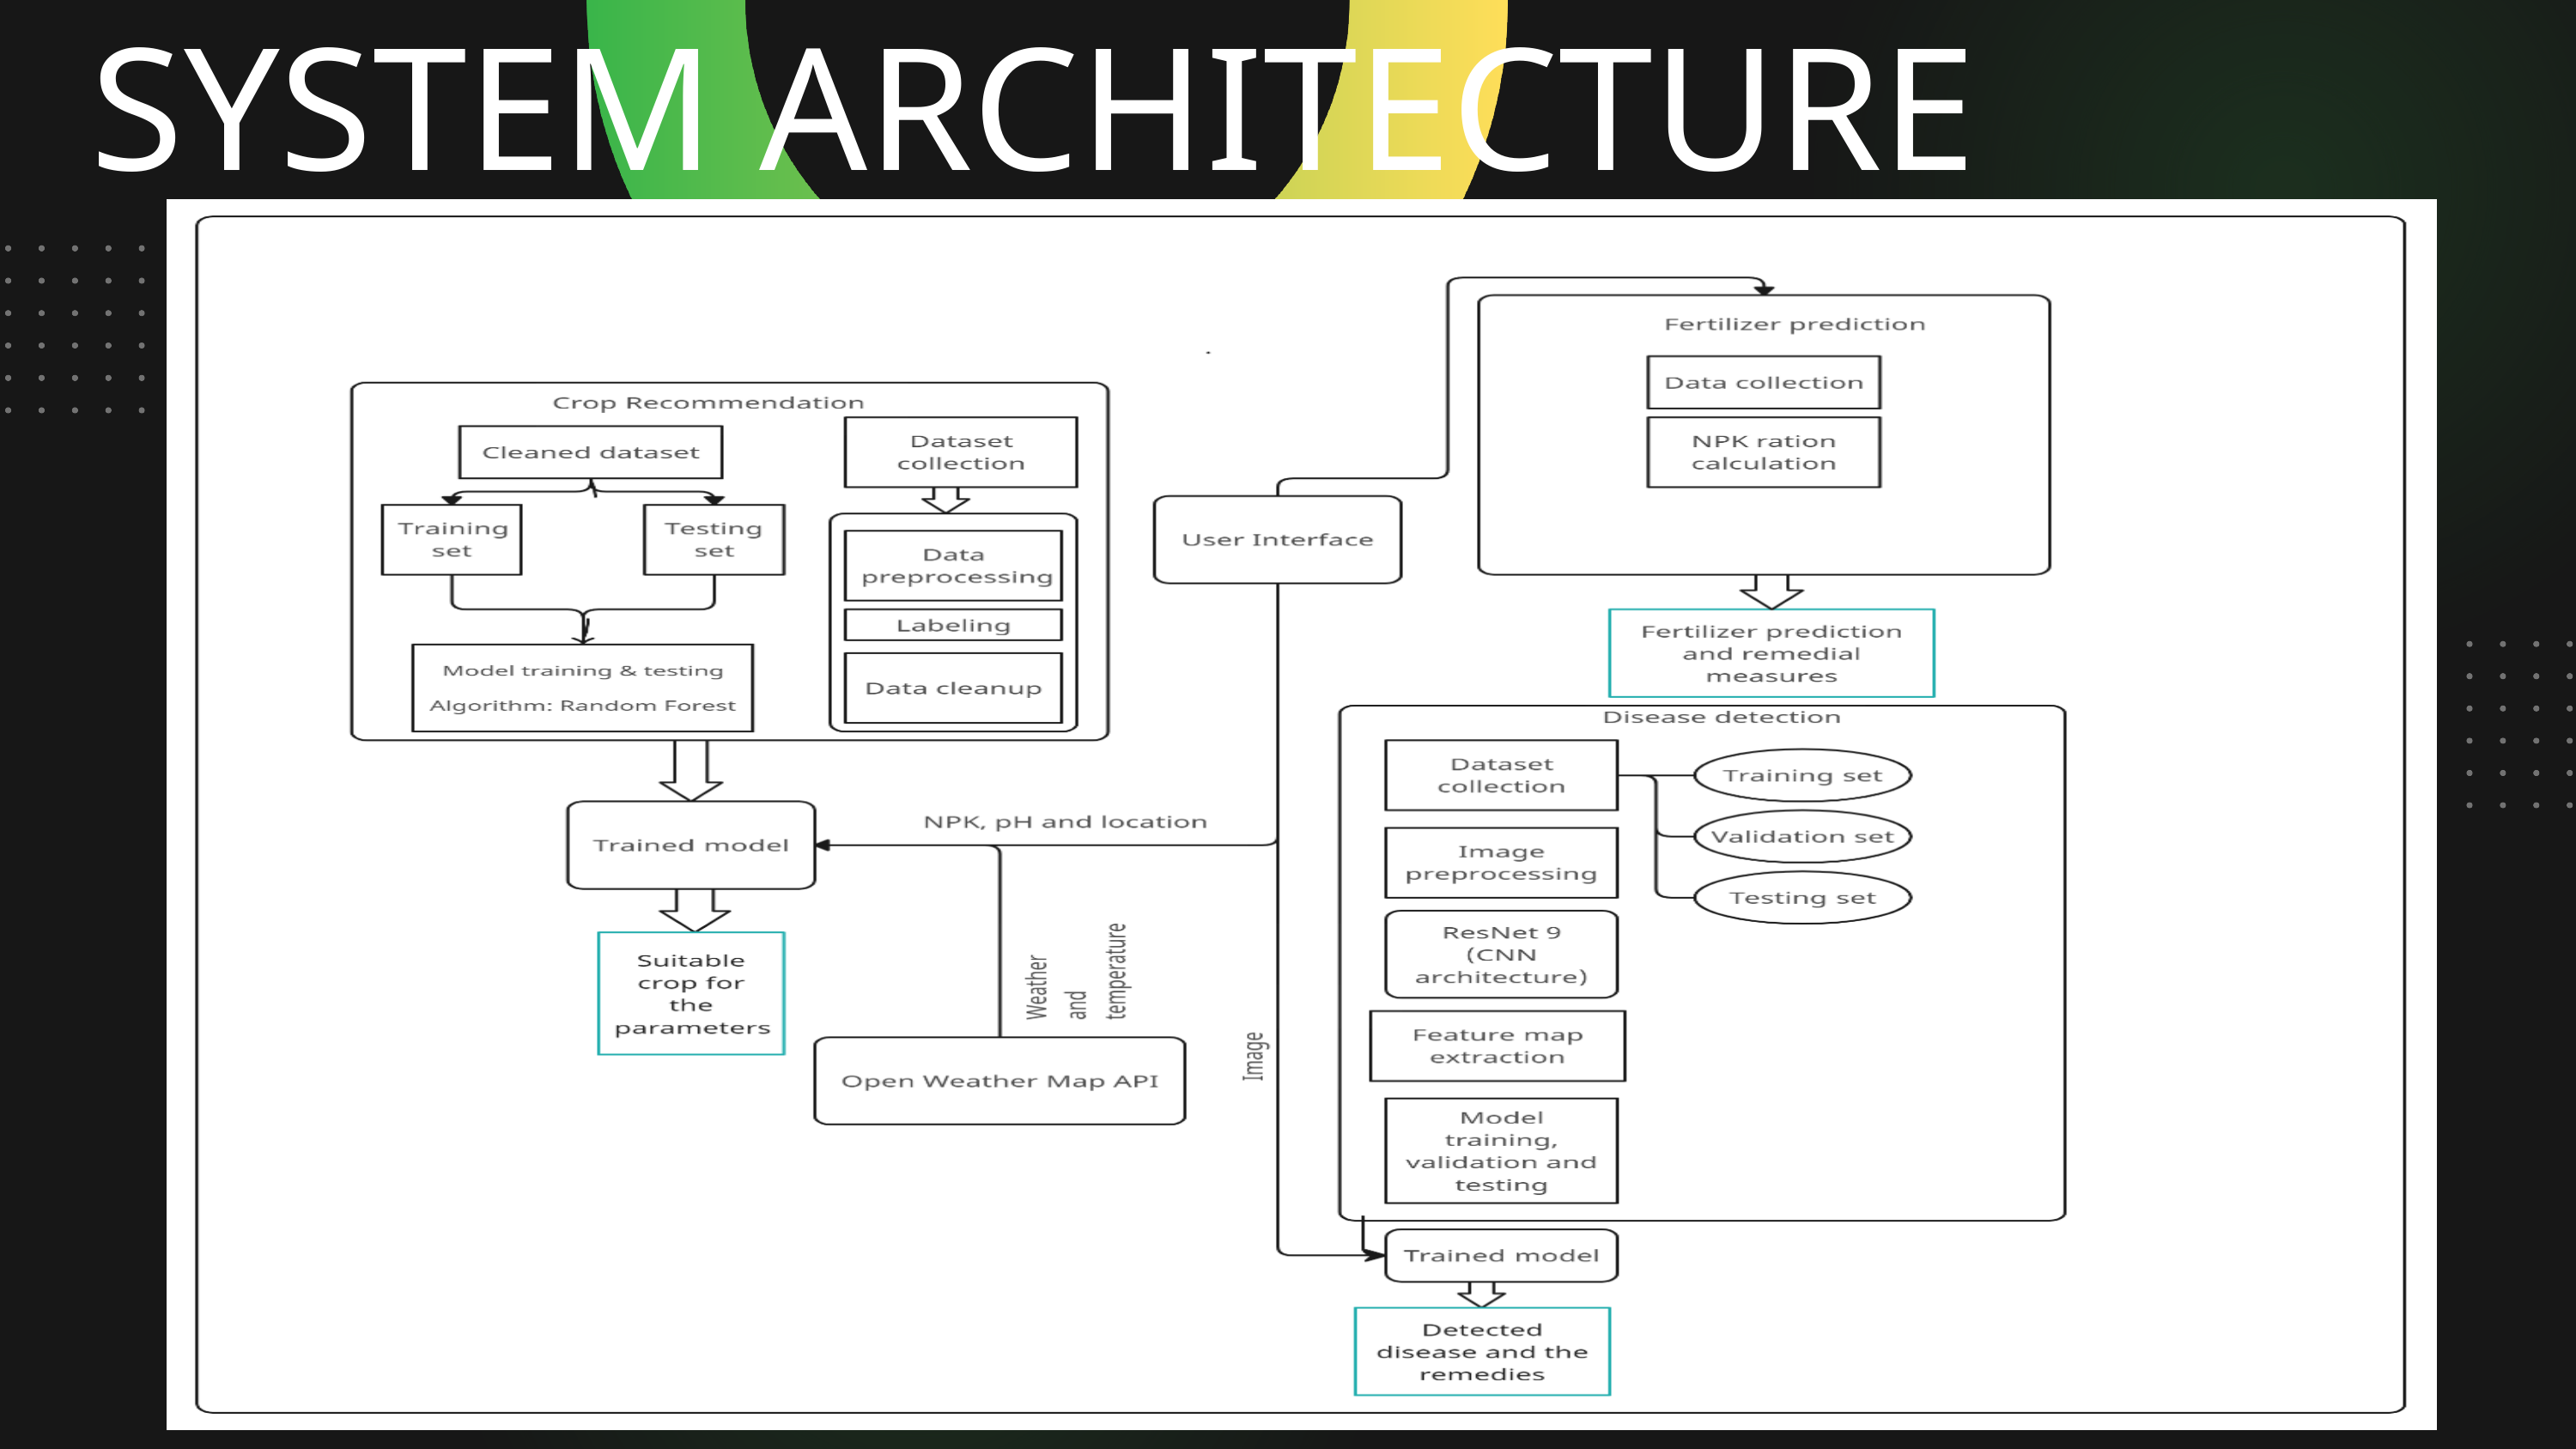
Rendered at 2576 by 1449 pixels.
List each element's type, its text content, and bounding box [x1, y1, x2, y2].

text_box SYSTEM ARCHITECTURE [1513, 66, 1742, 197]
picture [0, 245, 145, 414]
picture [166, 0, 2576, 1449]
text_box SYSTEM ARCHITECTURE [90, 66, 581, 204]
